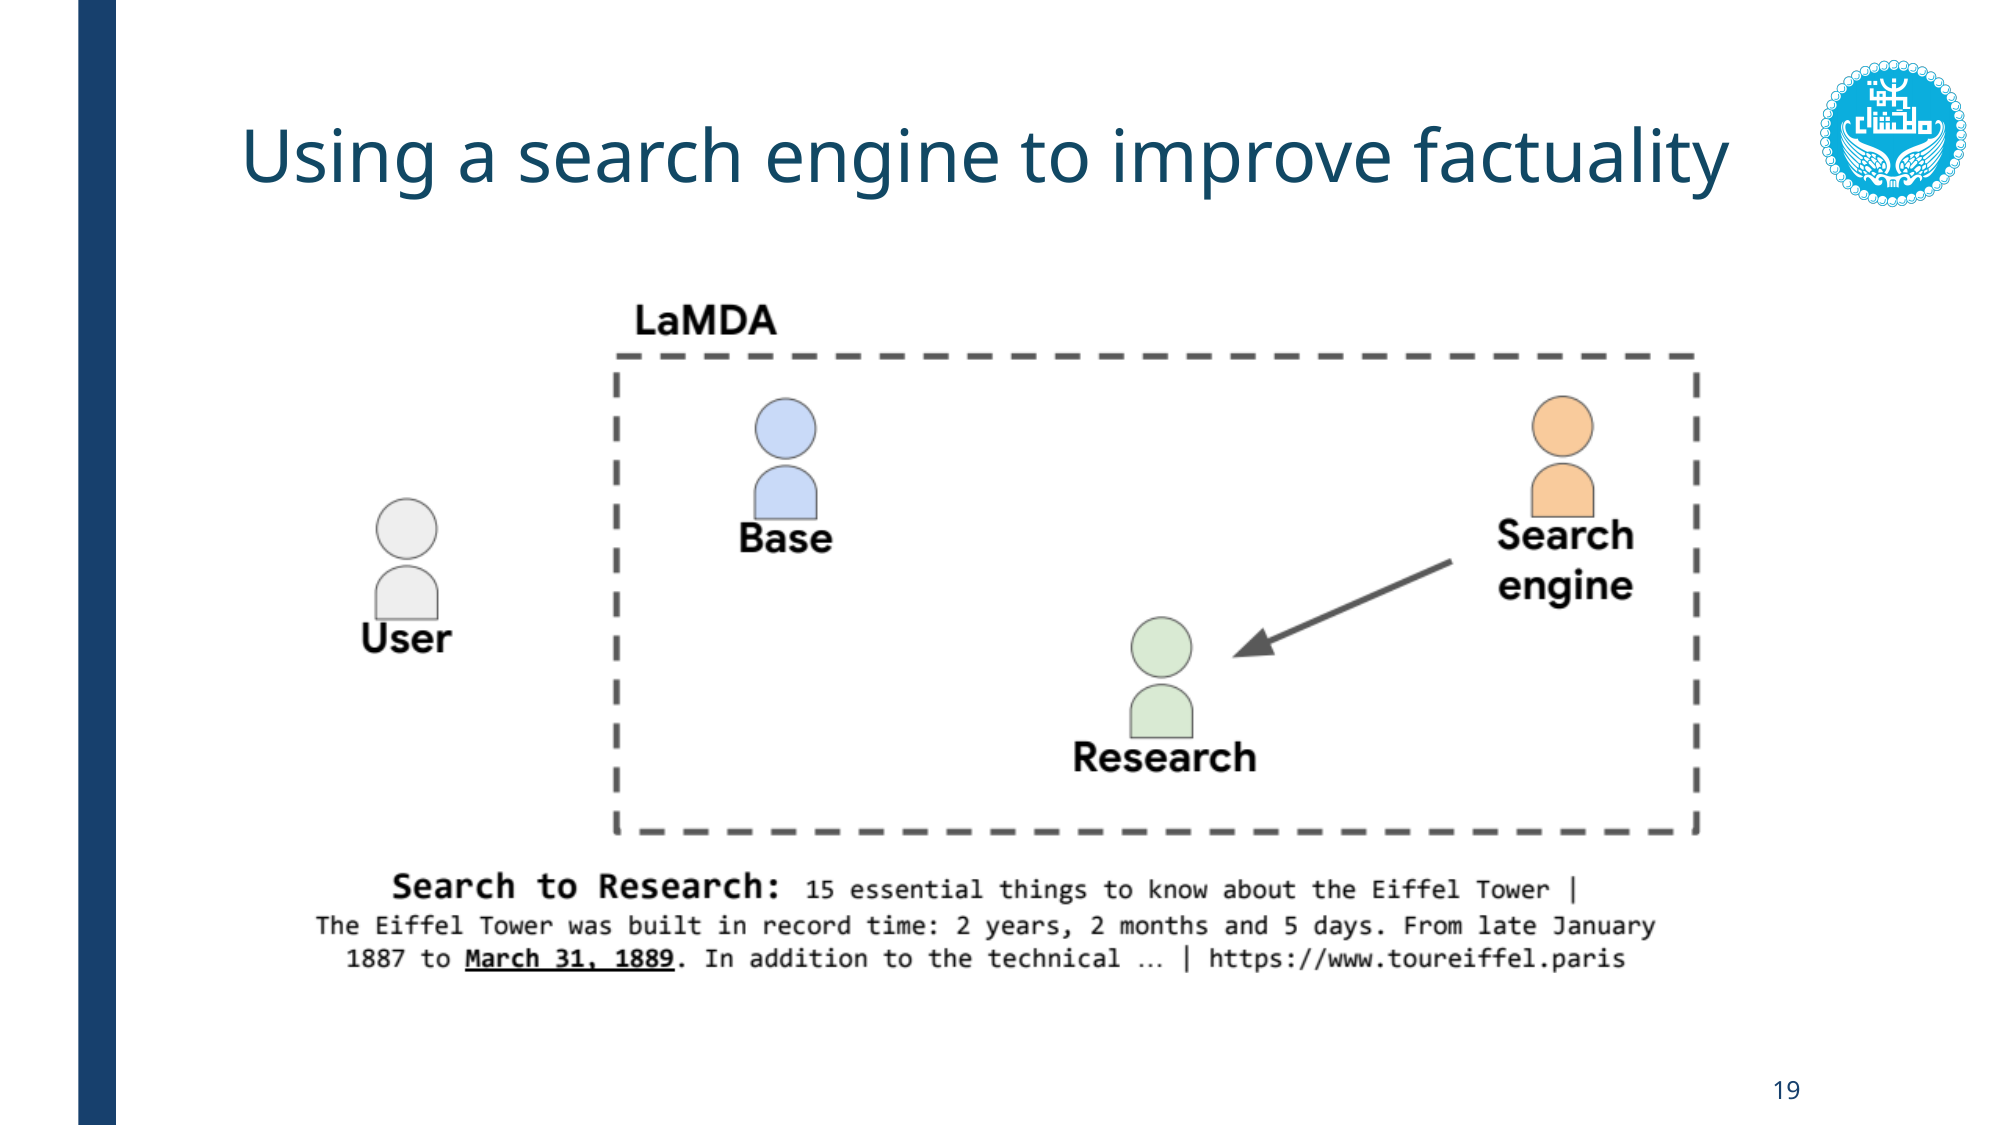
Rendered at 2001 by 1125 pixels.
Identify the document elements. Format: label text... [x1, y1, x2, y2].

slide_number 19 [1553, 1058, 1816, 1125]
picture [304, 291, 1721, 973]
title Using a search engine to improve factuality [225, 112, 1800, 357]
picture [1819, 58, 1968, 208]
